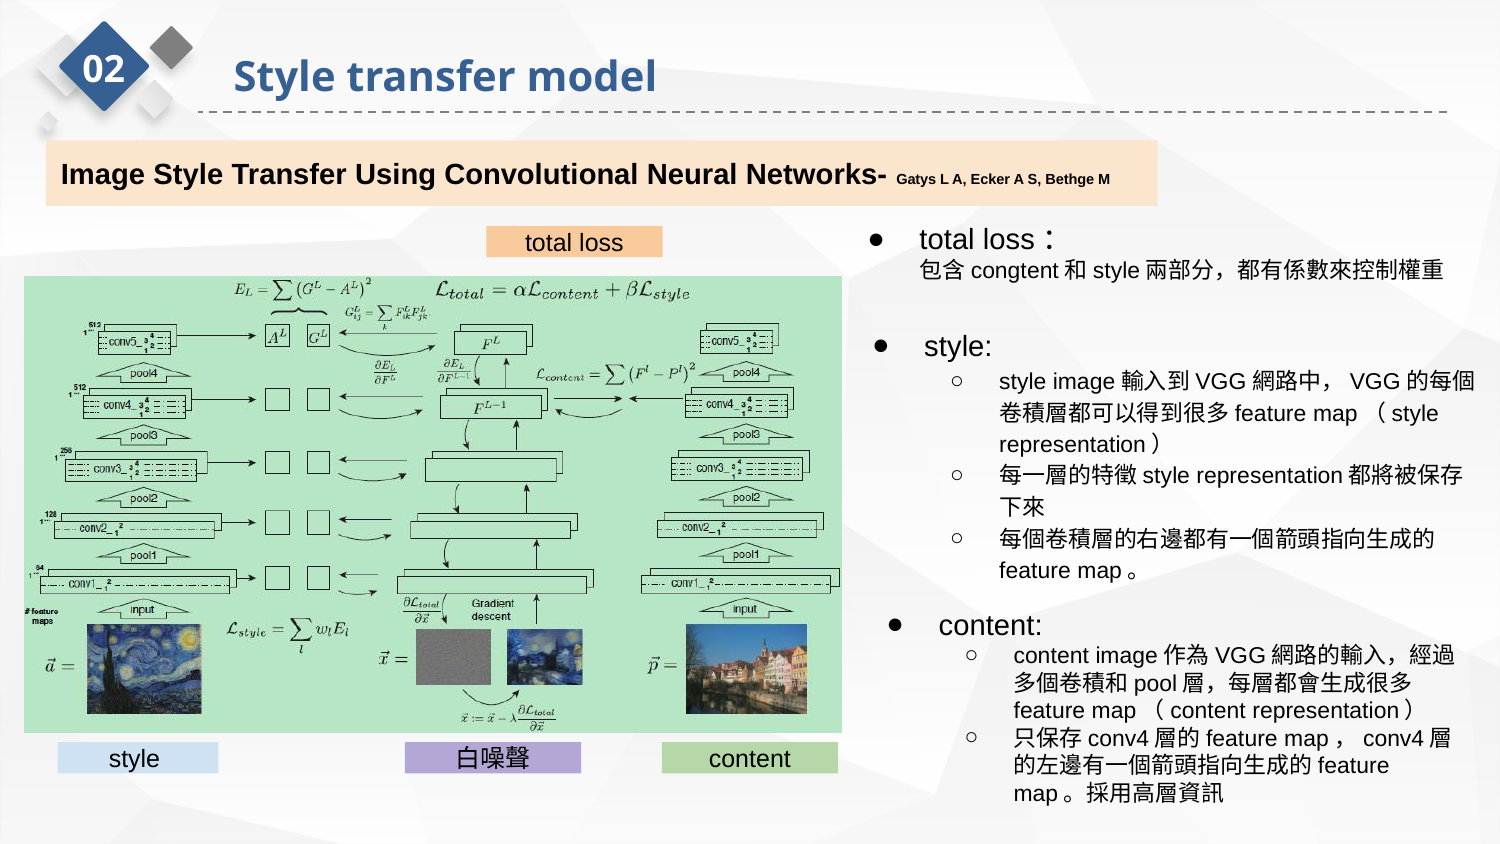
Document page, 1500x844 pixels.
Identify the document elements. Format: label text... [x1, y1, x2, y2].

text_box 白噪聲 [404, 742, 582, 774]
text_box content: content image作為VGG網路的輸入，經過多個卷積和pool層，每層都會生成很多feature map（content representation） 只保存conv4層的feature map，conv4層的左邊有一個箭頭指向生成的feature map。採用高層資訊 [848, 590, 1482, 844]
picture [0, 0, 1500, 844]
text_box total loss： 包含congtent和style兩部分，都有係數來控制權重 [829, 205, 1500, 375]
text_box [35, 19, 1448, 132]
text_box Image Style Transfer Using Convolutional Neural Networks- Gatys L A, Ecker A S, Bethge M [45, 140, 1158, 206]
text_box total loss [486, 225, 663, 258]
text_box style [57, 742, 219, 774]
text_box content [661, 742, 839, 774]
text_box style: style image輸入到VGG網路中，VGG的每個卷積層都可以得到很多feature map（style representation） 每一層的特徵style representation都將被保存下來 每個卷積層的右邊都有一個箭頭指向生成的feature map。 [846, 307, 1497, 536]
